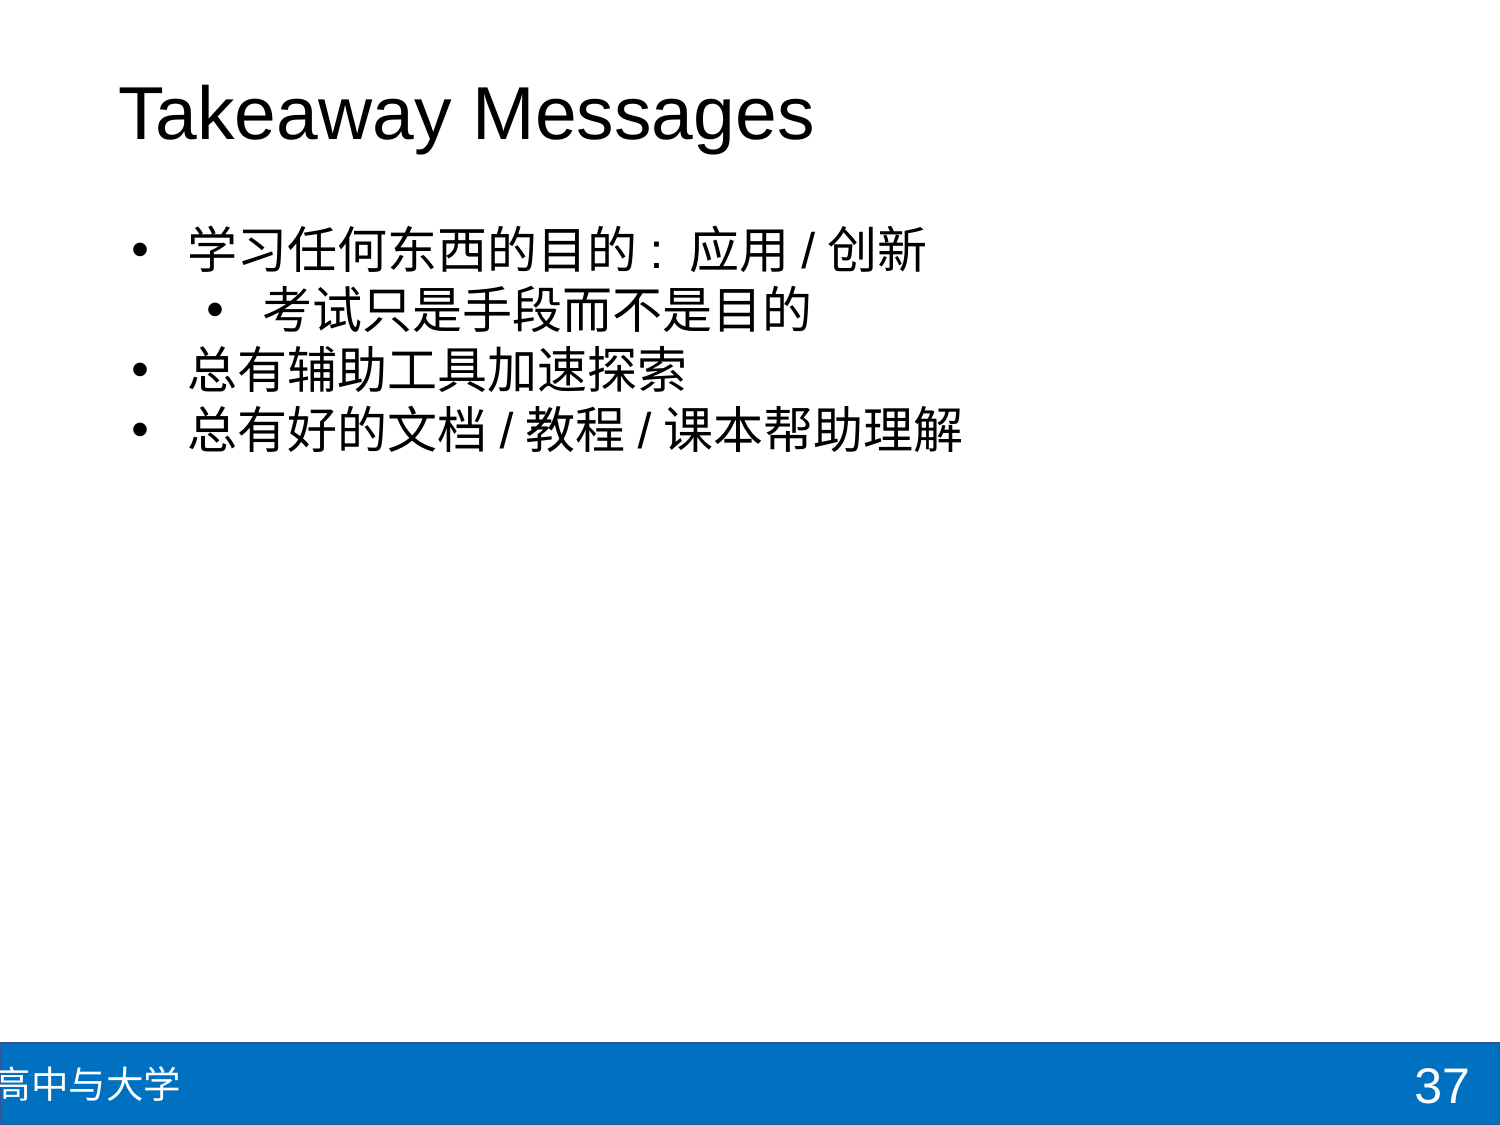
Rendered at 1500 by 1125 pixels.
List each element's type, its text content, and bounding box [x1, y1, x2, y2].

text_box 学习任何东西的目的: 应用/创新 考试只是手段而不是目的 总有辅助工具加速探索 总有好的文档/教程/课本帮助理解 [116, 211, 979, 467]
title Takeaway Messages [103, 59, 1397, 171]
slide_number 37 [1147, 1054, 1485, 1114]
